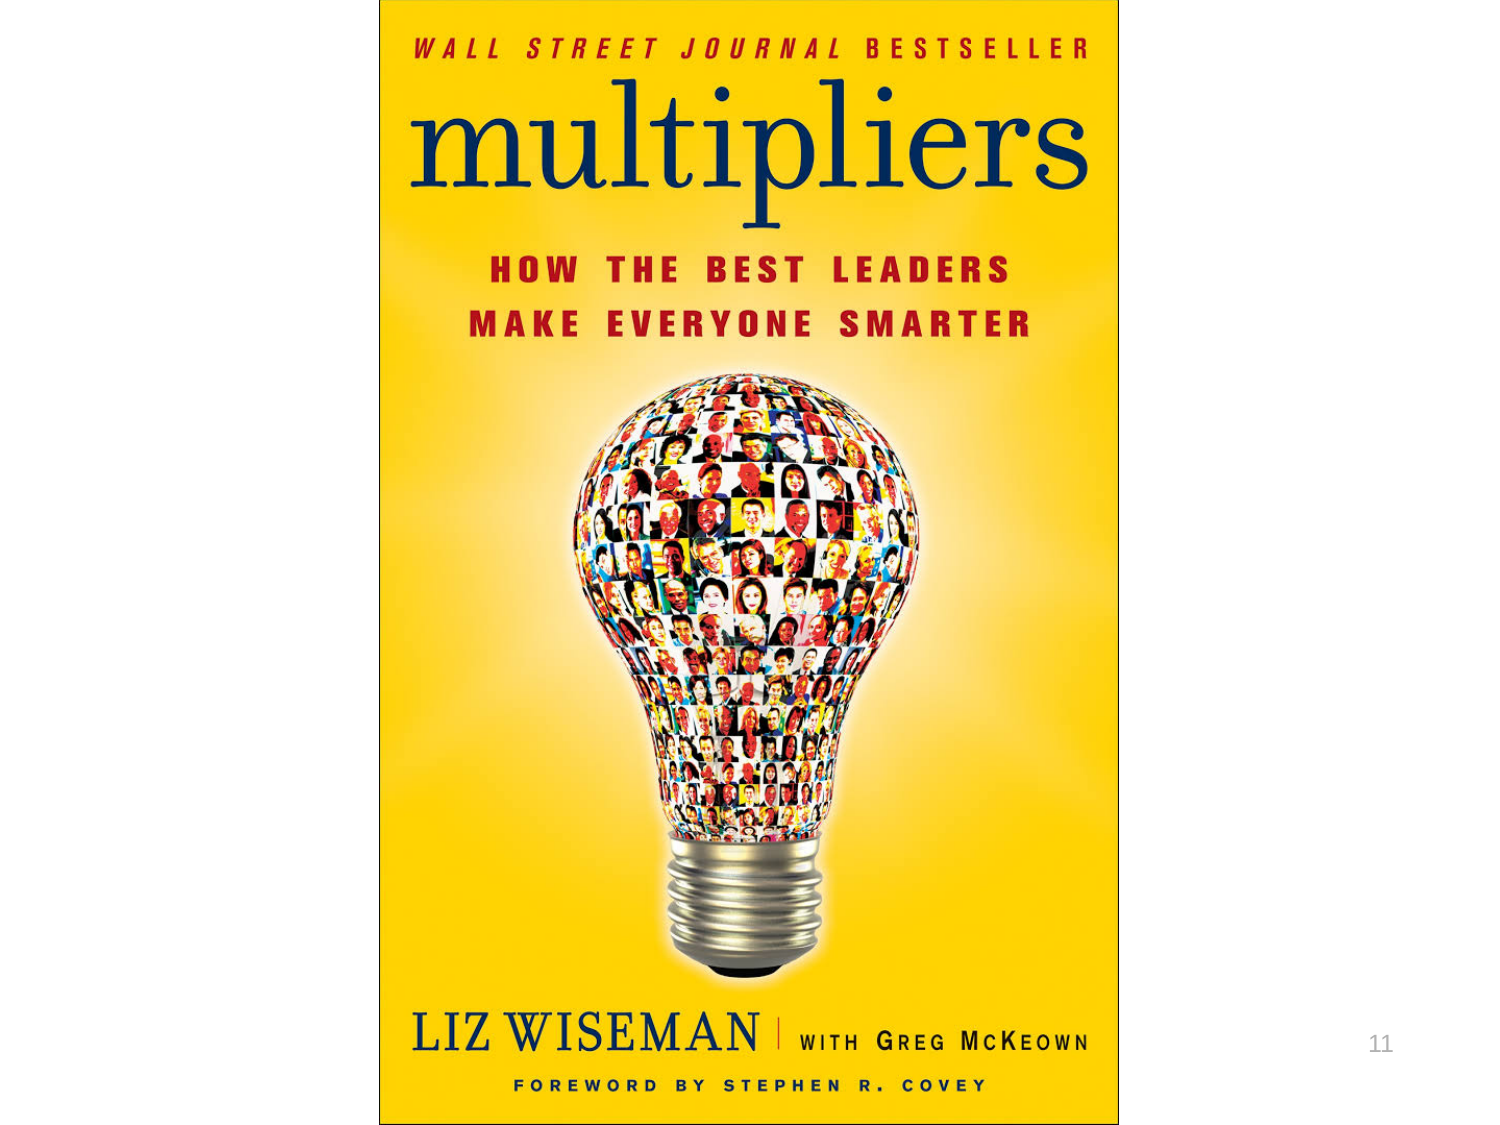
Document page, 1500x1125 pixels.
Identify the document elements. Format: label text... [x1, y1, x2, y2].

footer 11 [1124, 1012, 1410, 1073]
picture [378, 0, 1119, 1125]
